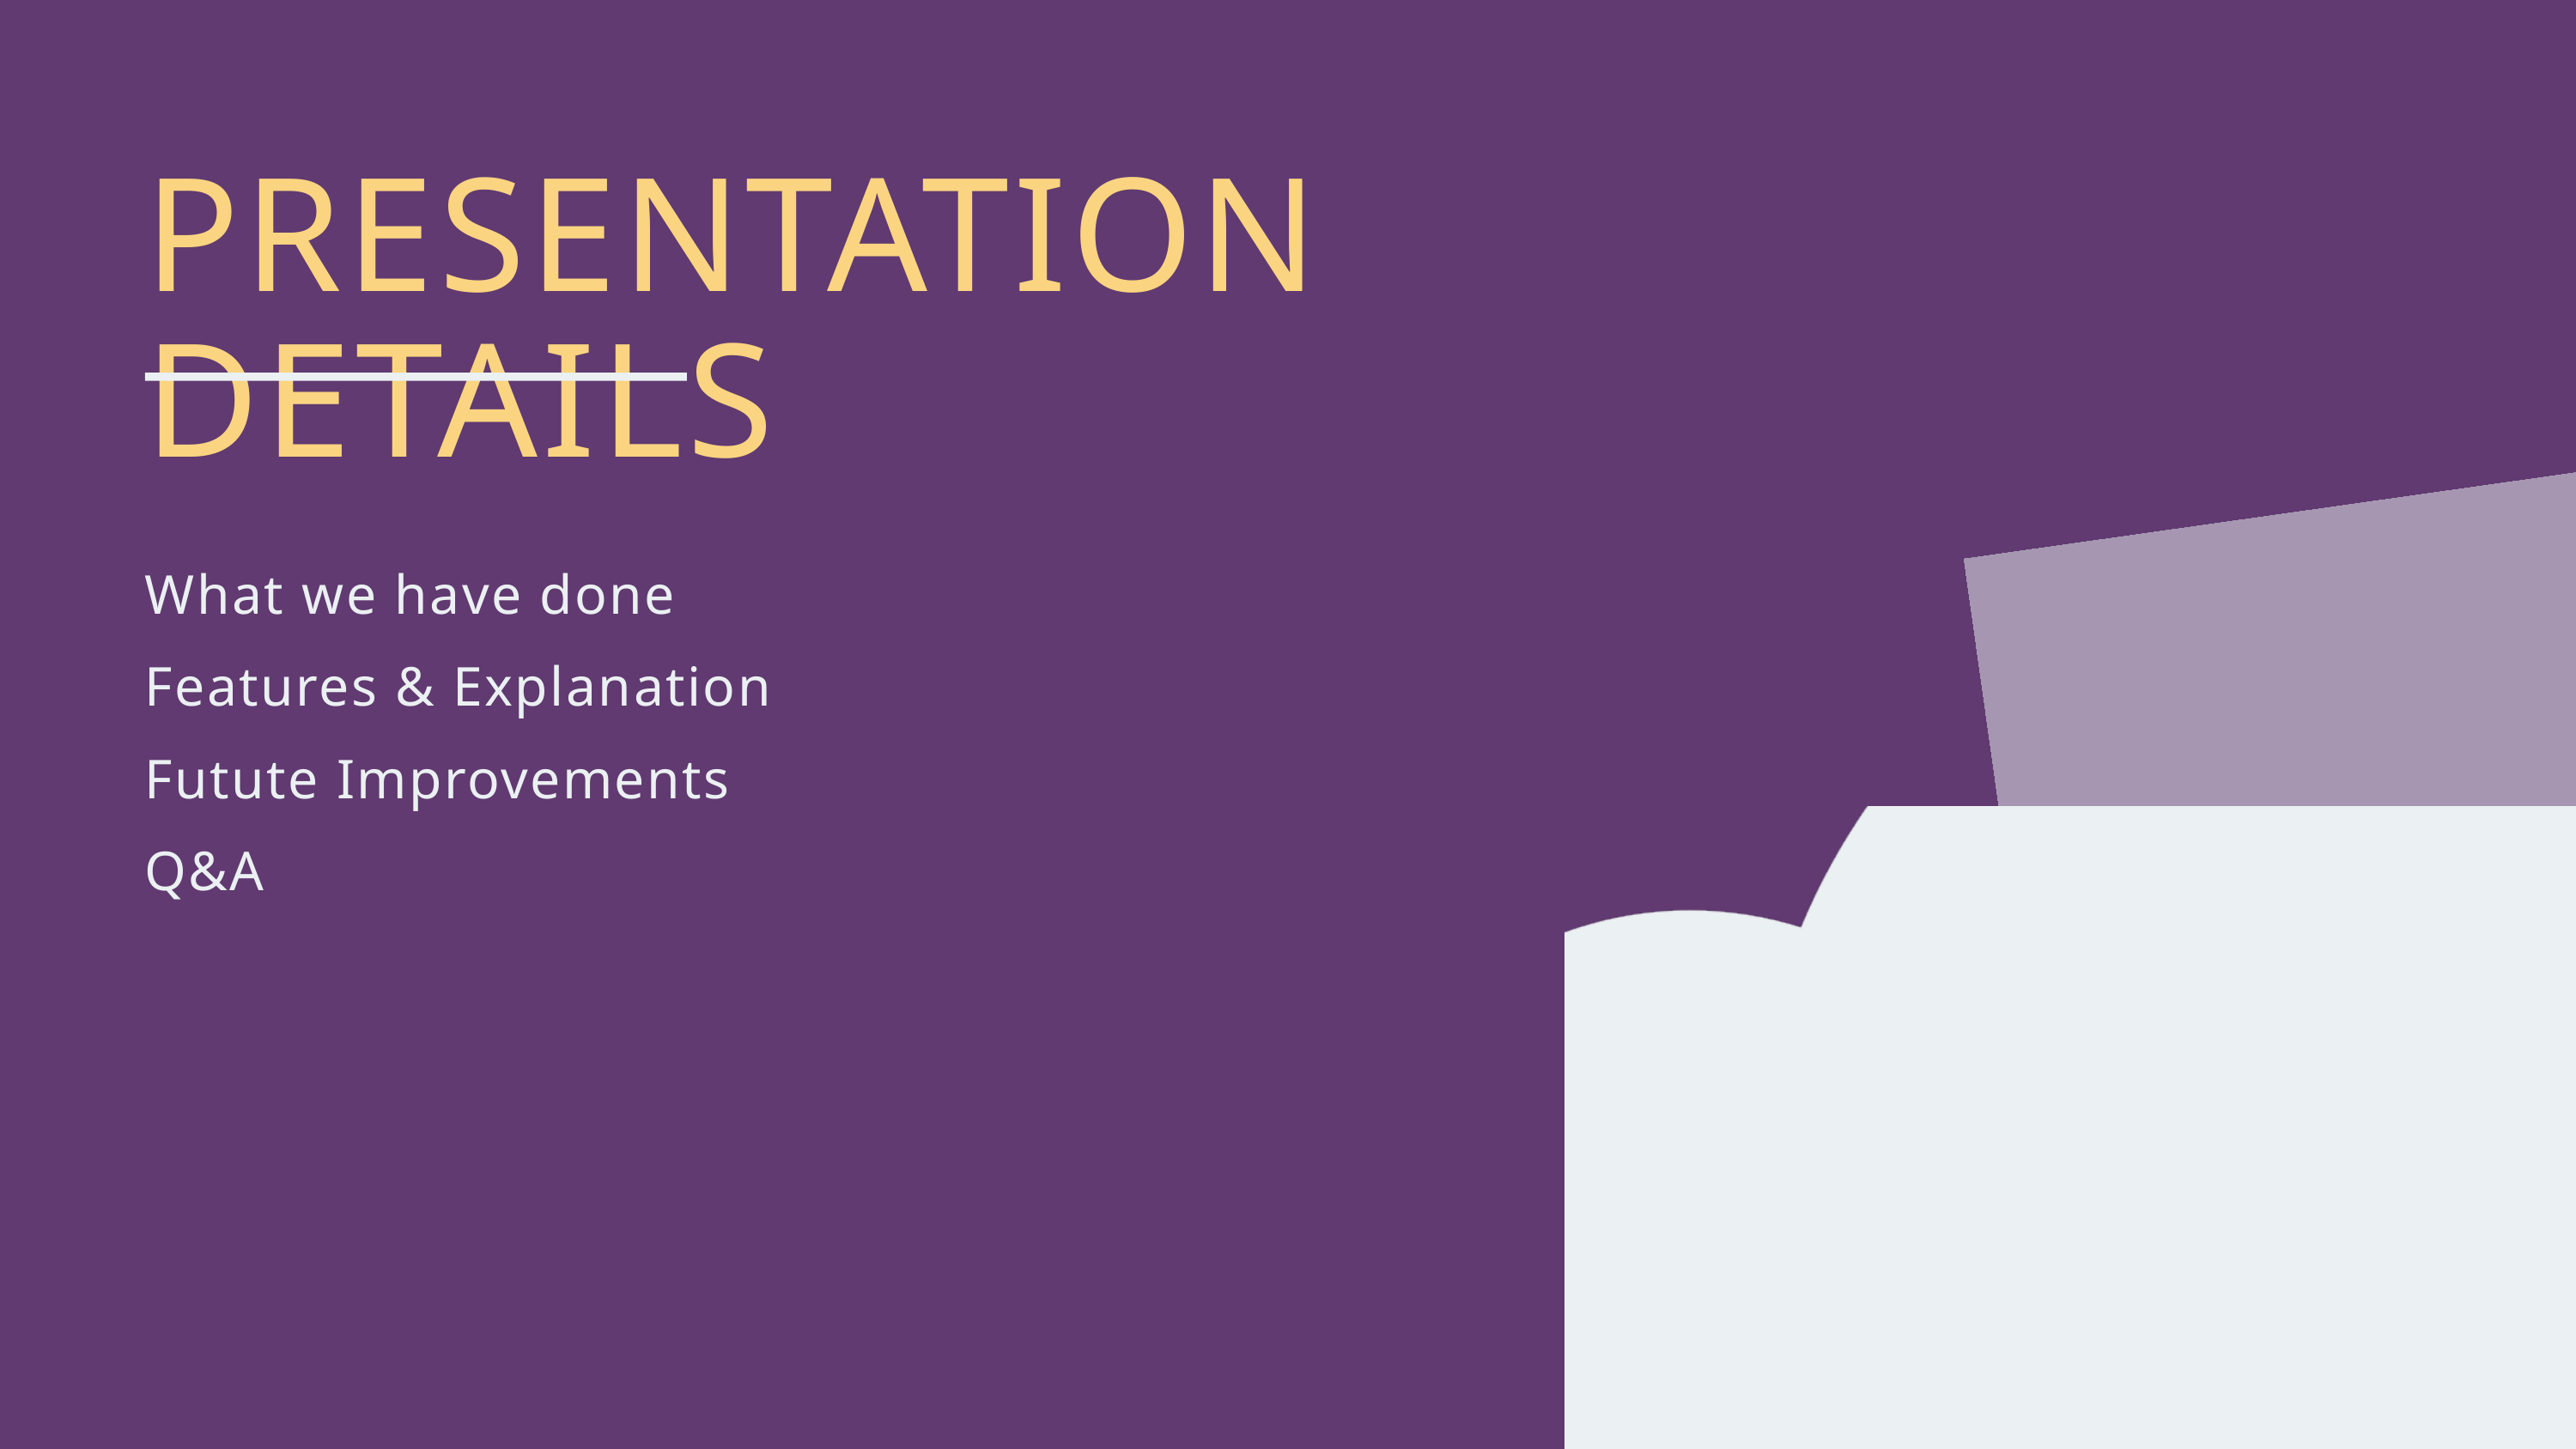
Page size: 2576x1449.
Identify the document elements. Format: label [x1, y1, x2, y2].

text_box [144, 157, 1644, 1003]
text_box [1564, 408, 2576, 1449]
